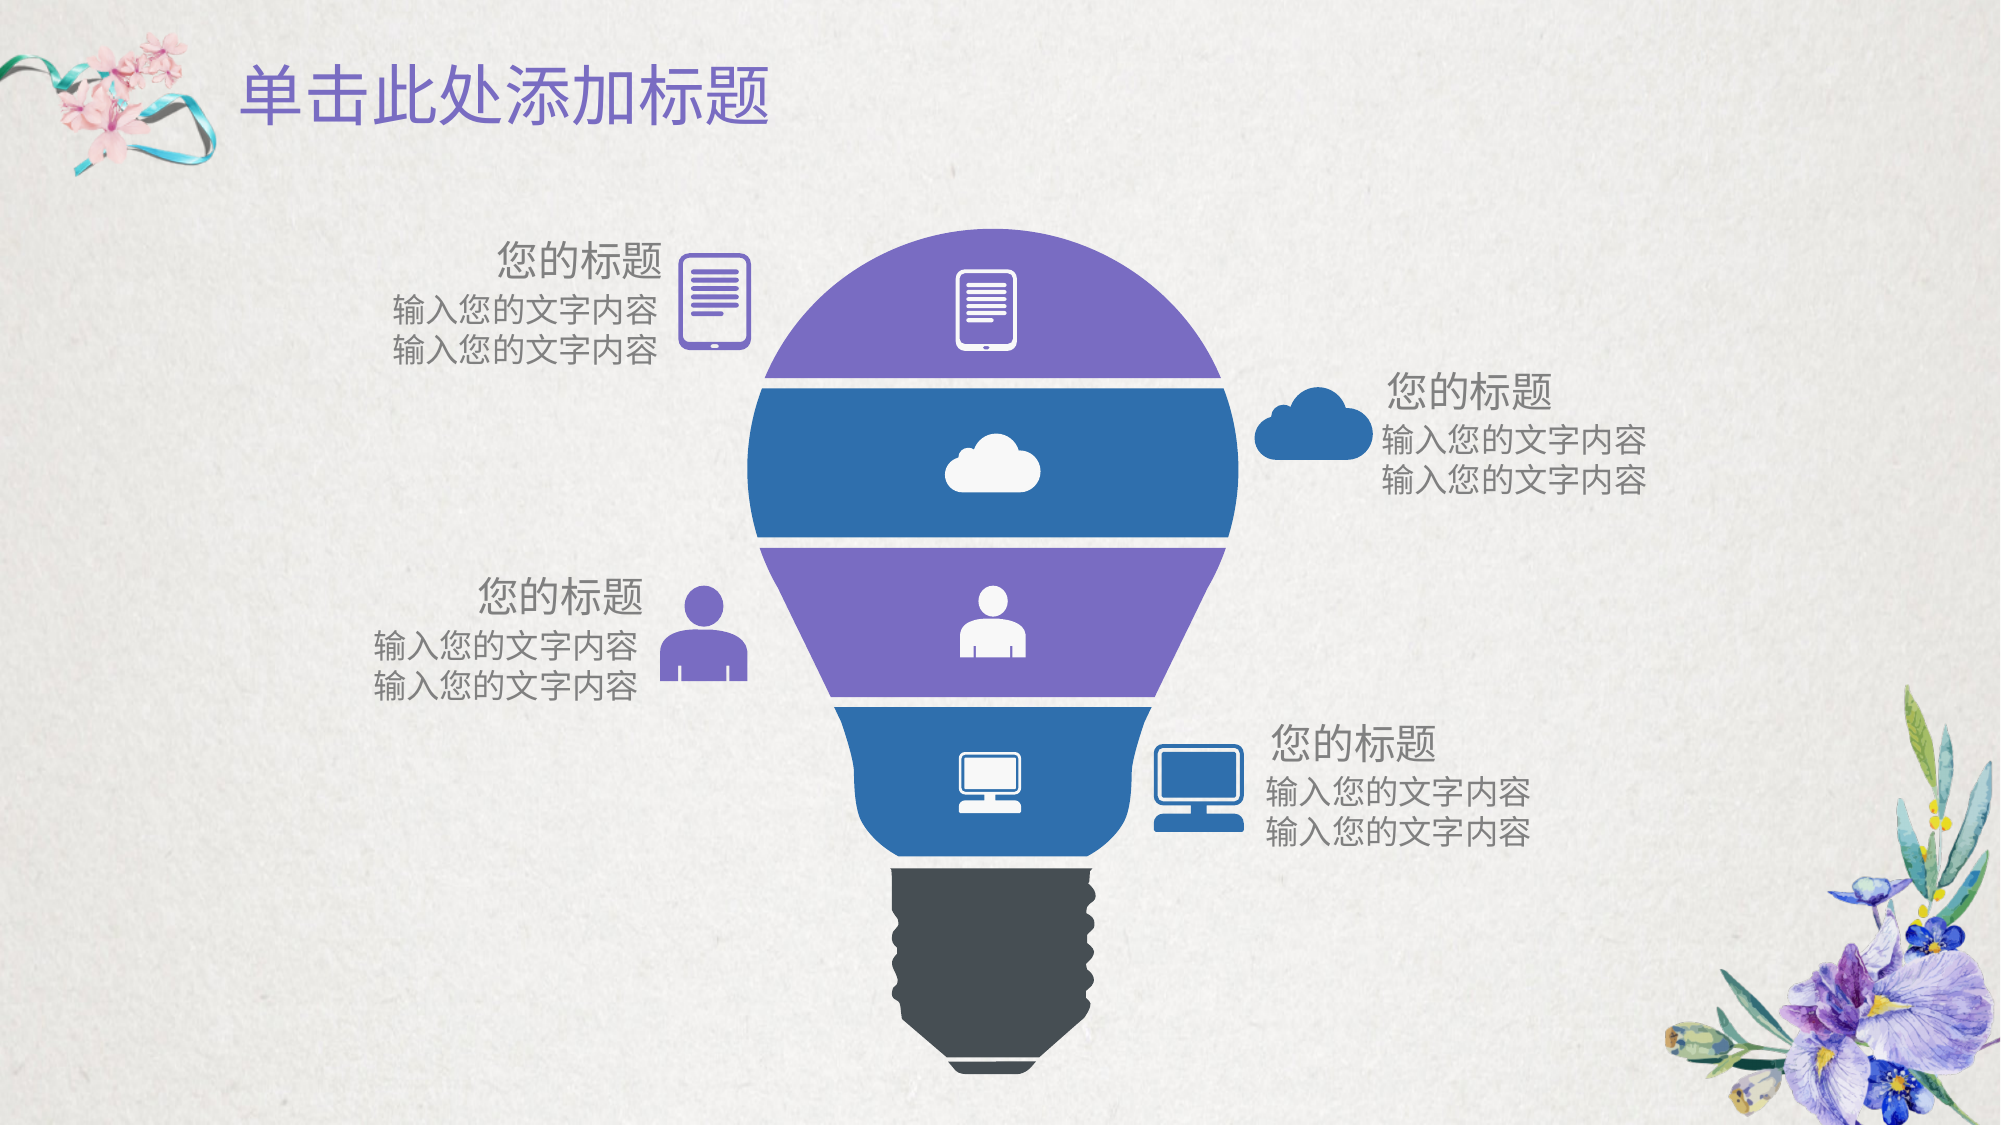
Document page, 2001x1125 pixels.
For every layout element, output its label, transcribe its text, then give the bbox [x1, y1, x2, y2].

text_box 输入您的文字内容 输入您的文字内容 [1366, 412, 1702, 507]
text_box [958, 751, 1022, 813]
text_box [955, 269, 1017, 351]
title 单击此处添加标题 [222, 54, 1948, 143]
text_box [944, 433, 1041, 493]
text_box 您的标题 [1371, 358, 1569, 412]
text_box 您的标题 [1255, 710, 1453, 764]
text_box [834, 707, 1152, 857]
text_box 输入您的文字内容 输入您的文字内容 [319, 617, 654, 713]
text_box [764, 228, 1221, 379]
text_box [678, 253, 751, 350]
picture [1635, 672, 2001, 1125]
text_box 输入您的文字内容 输入您的文字内容 [1250, 764, 1586, 859]
text_box [1254, 387, 1366, 460]
text_box [759, 547, 1226, 698]
text_box 输入您的文字内容 输入您的文字内容 [338, 281, 674, 377]
picture [0, 0, 2001, 1125]
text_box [959, 585, 1026, 658]
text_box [660, 585, 748, 681]
text_box [747, 388, 1239, 538]
text_box 您的标题 [462, 563, 660, 629]
text_box [890, 868, 1096, 1058]
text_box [1153, 744, 1244, 832]
text_box 您的标题 [481, 227, 679, 293]
text_box [948, 1061, 1037, 1075]
